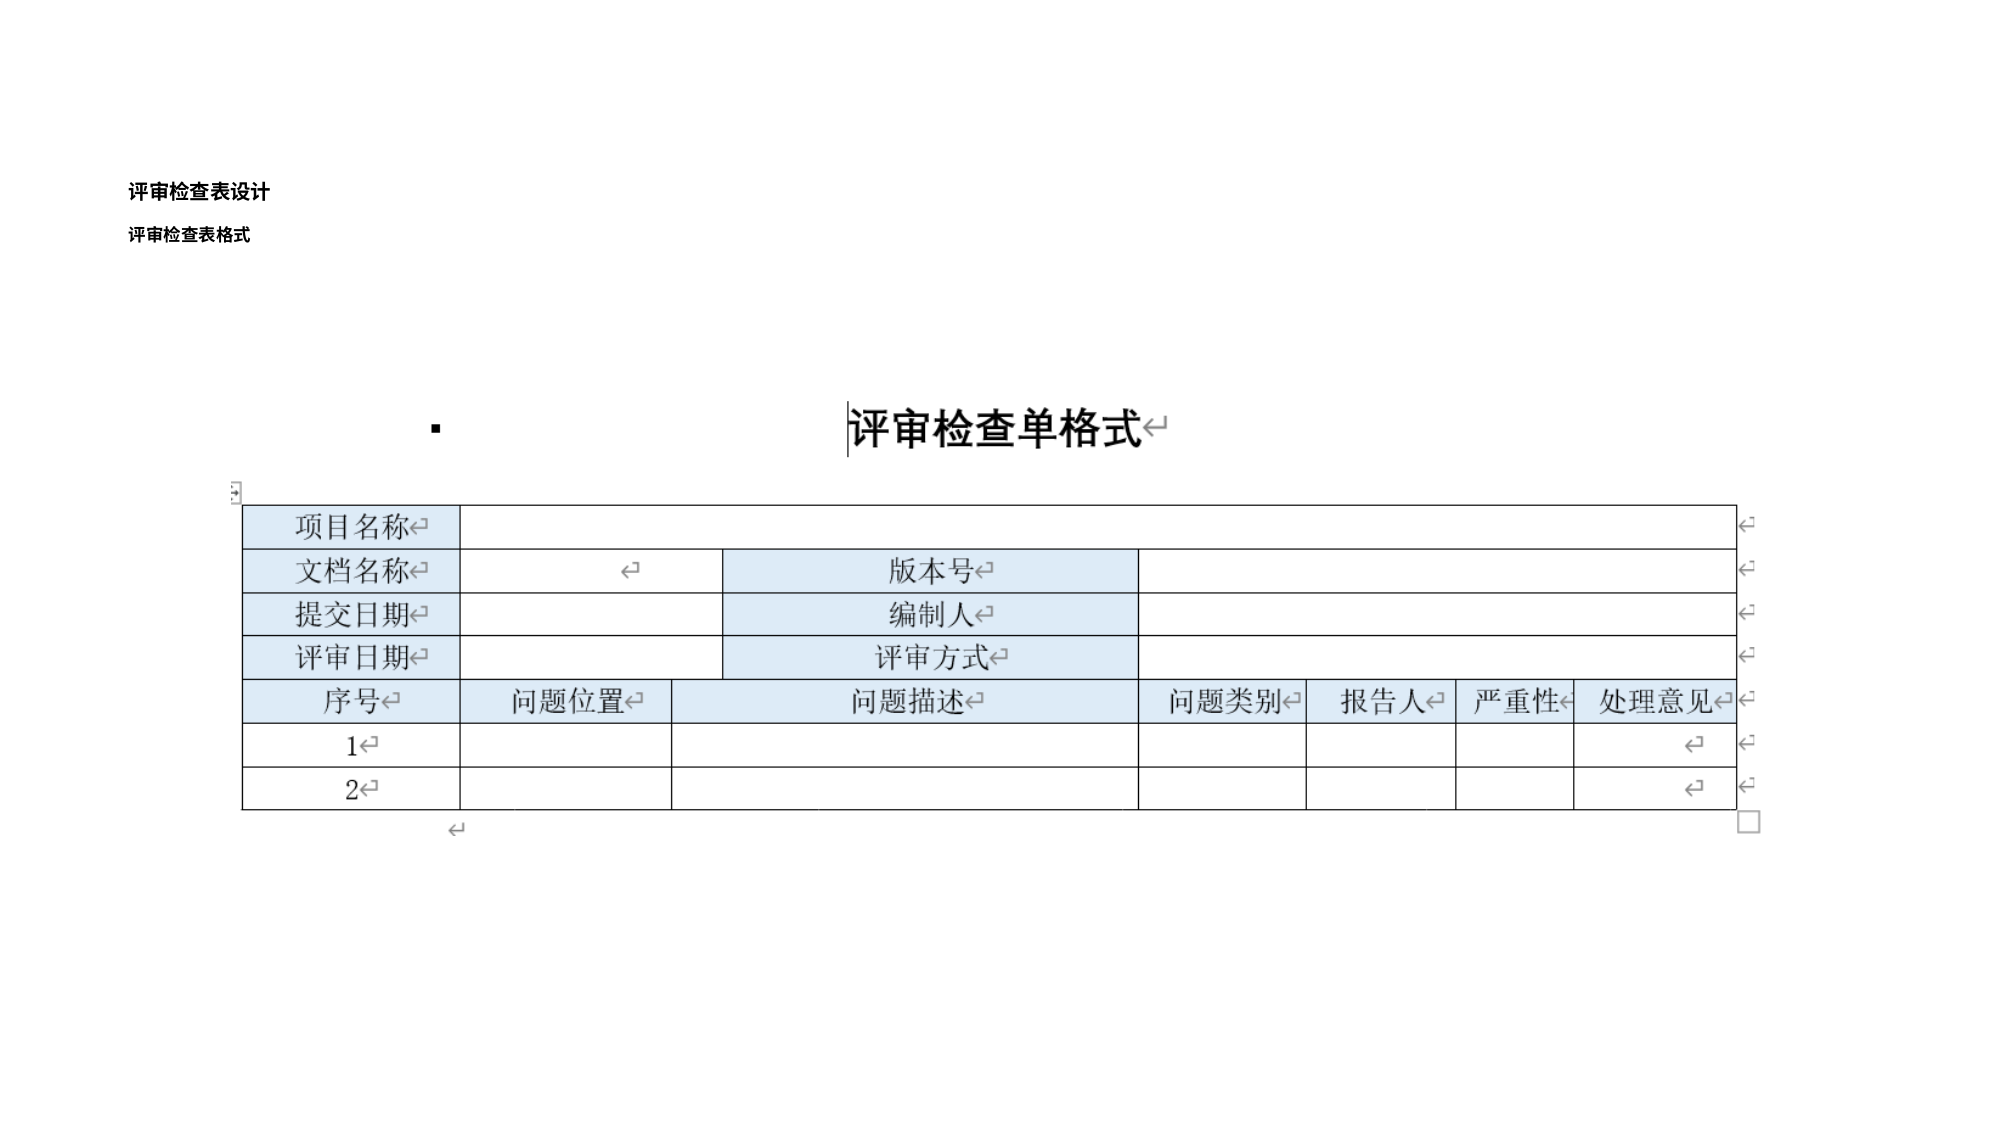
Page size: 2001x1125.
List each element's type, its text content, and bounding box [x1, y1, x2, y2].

title 评审检查表设计 评审检查表格式 [114, 85, 1886, 253]
picture [231, 372, 1769, 836]
